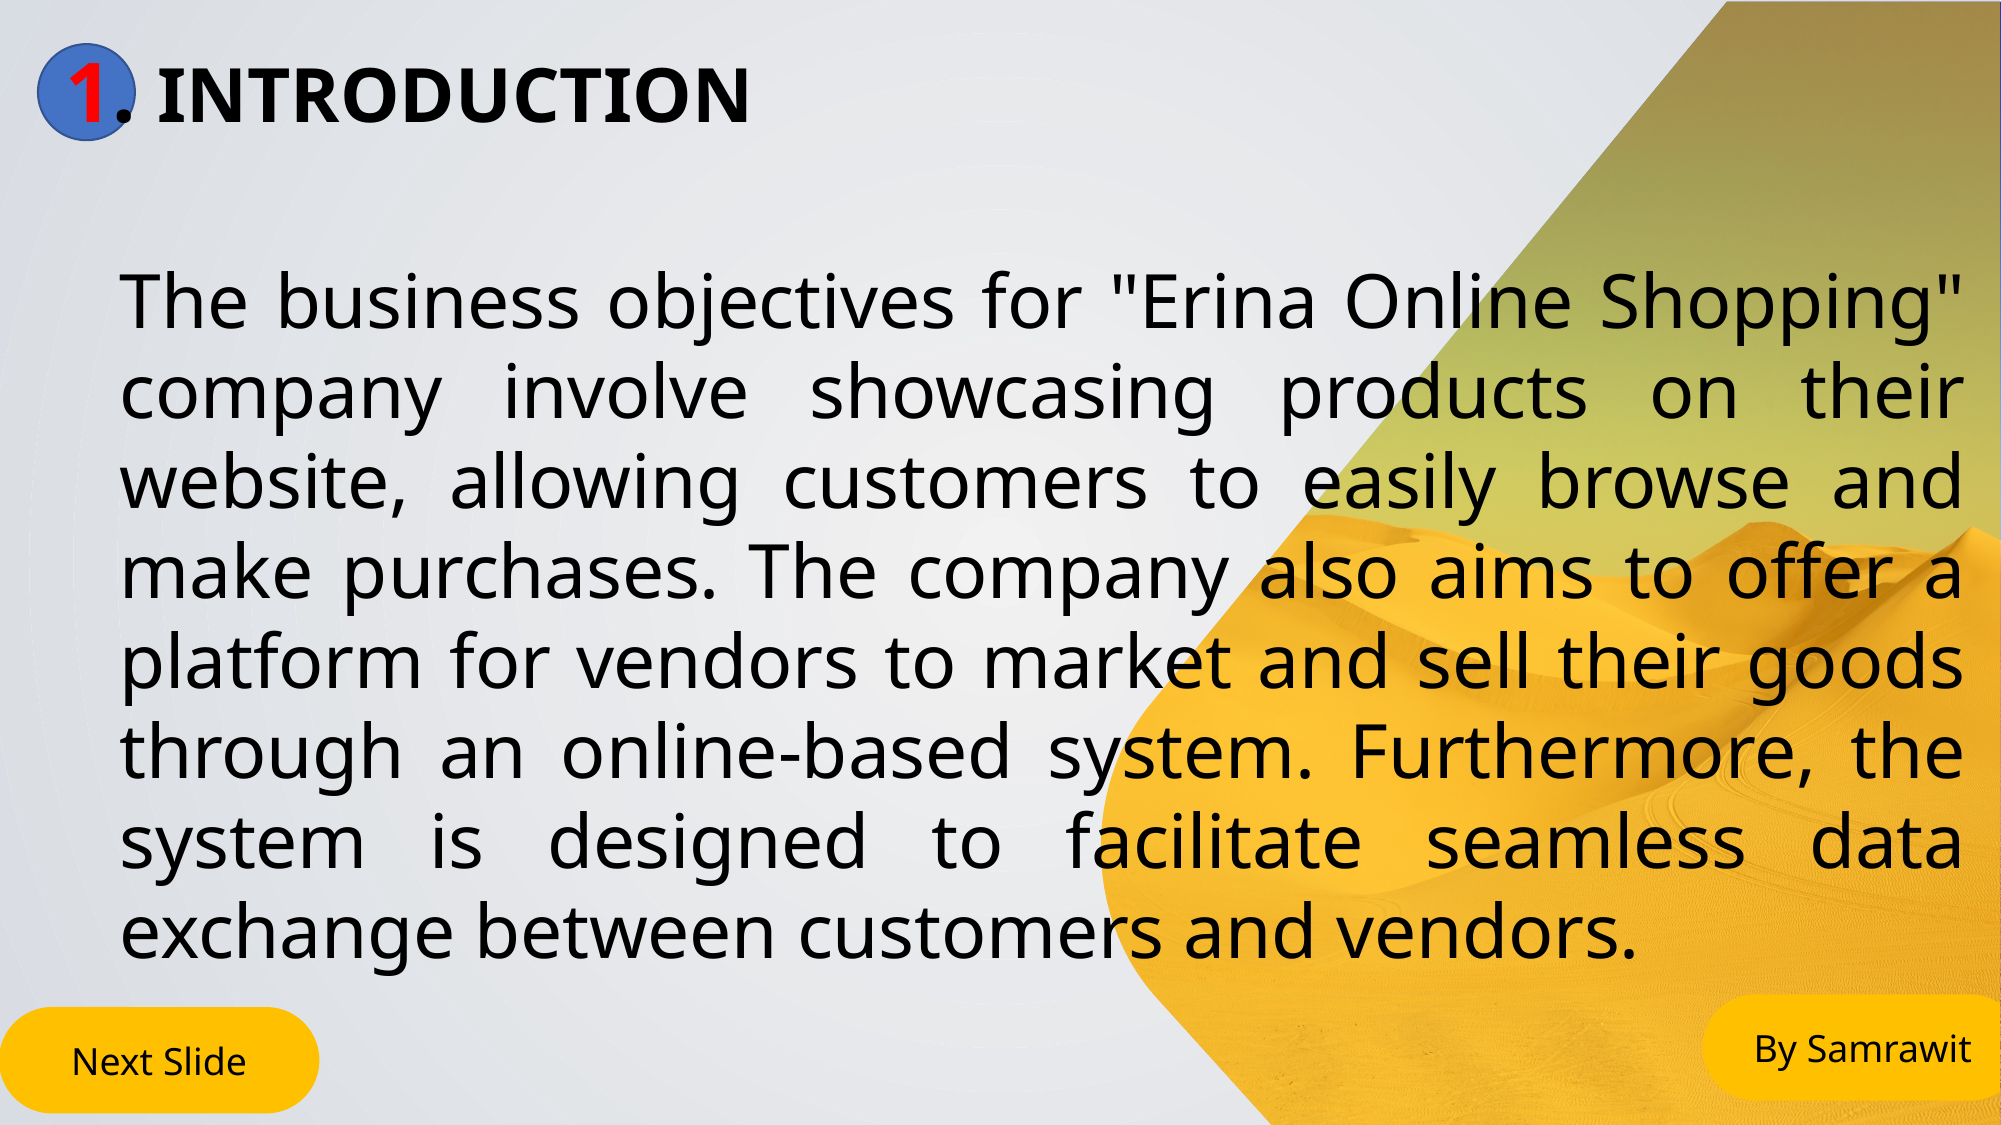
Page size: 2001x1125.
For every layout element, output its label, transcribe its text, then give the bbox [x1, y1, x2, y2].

text_box The business objectives for "Erina Online Shopping" company involve showcasing products on their website, allowing customers to easily browse and make purchases. The company also aims to offer a platform for vendors to market and sell their goods through an online-based system. Furthermore, the system is designed to facilitate seamless data exchange between customers and vendors. [104, 245, 1980, 981]
text_box Next Slide [0, 1006, 320, 1114]
text_box [1141, 0, 2000, 1125]
text_box [36, 59, 50, 126]
text_box By Samrawit [1702, 994, 2000, 1101]
title 1. INTRODUCTION [50, 43, 942, 148]
